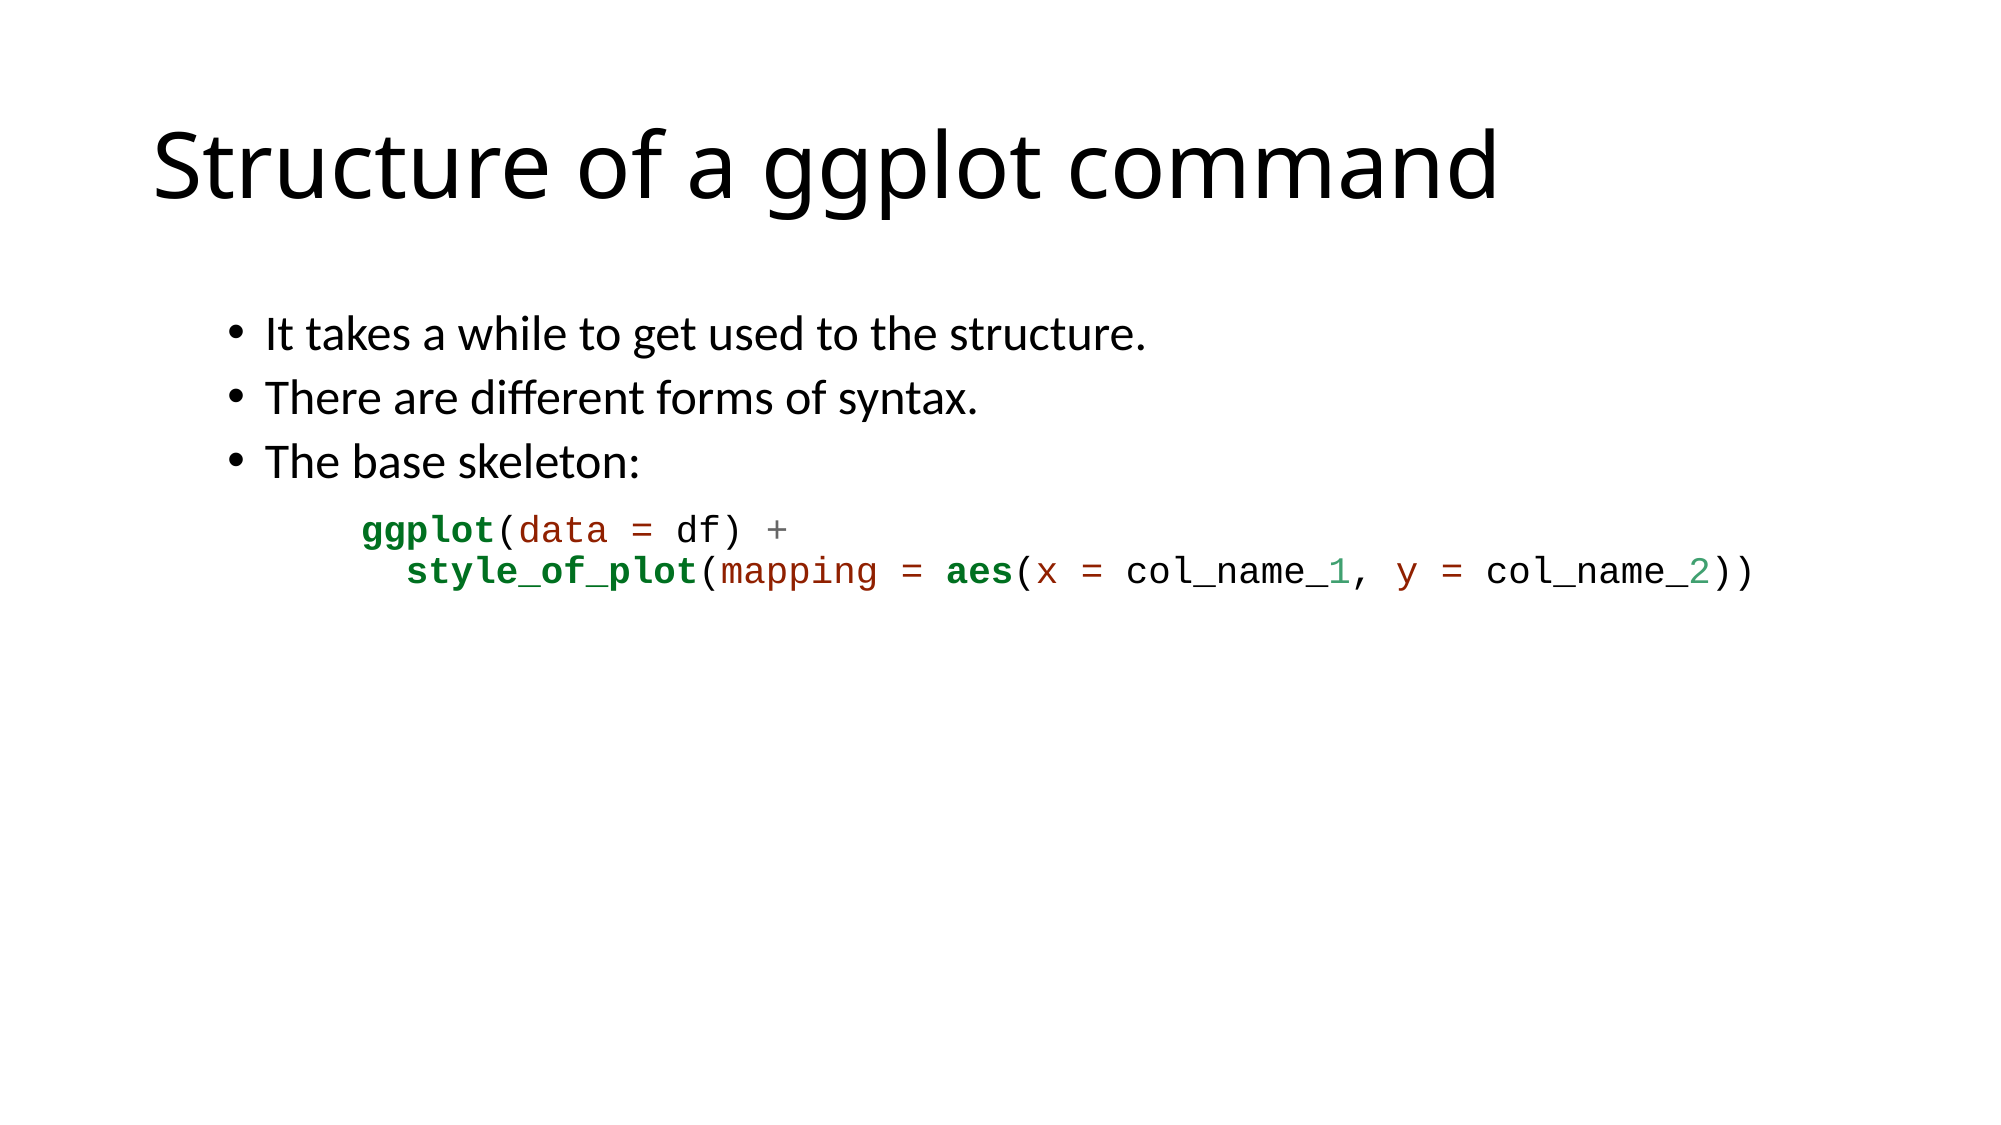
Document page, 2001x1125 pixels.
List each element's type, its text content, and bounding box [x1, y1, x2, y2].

list It takes a while to get used to the structure. There are different forms of syntax. The base skeleton: ggplot(data = df) + style_of_plot(mapping = aes(x = col_name_1, y = col_name_2)) [137, 299, 1863, 1014]
title Structure of a ggplot command [137, 59, 1863, 278]
